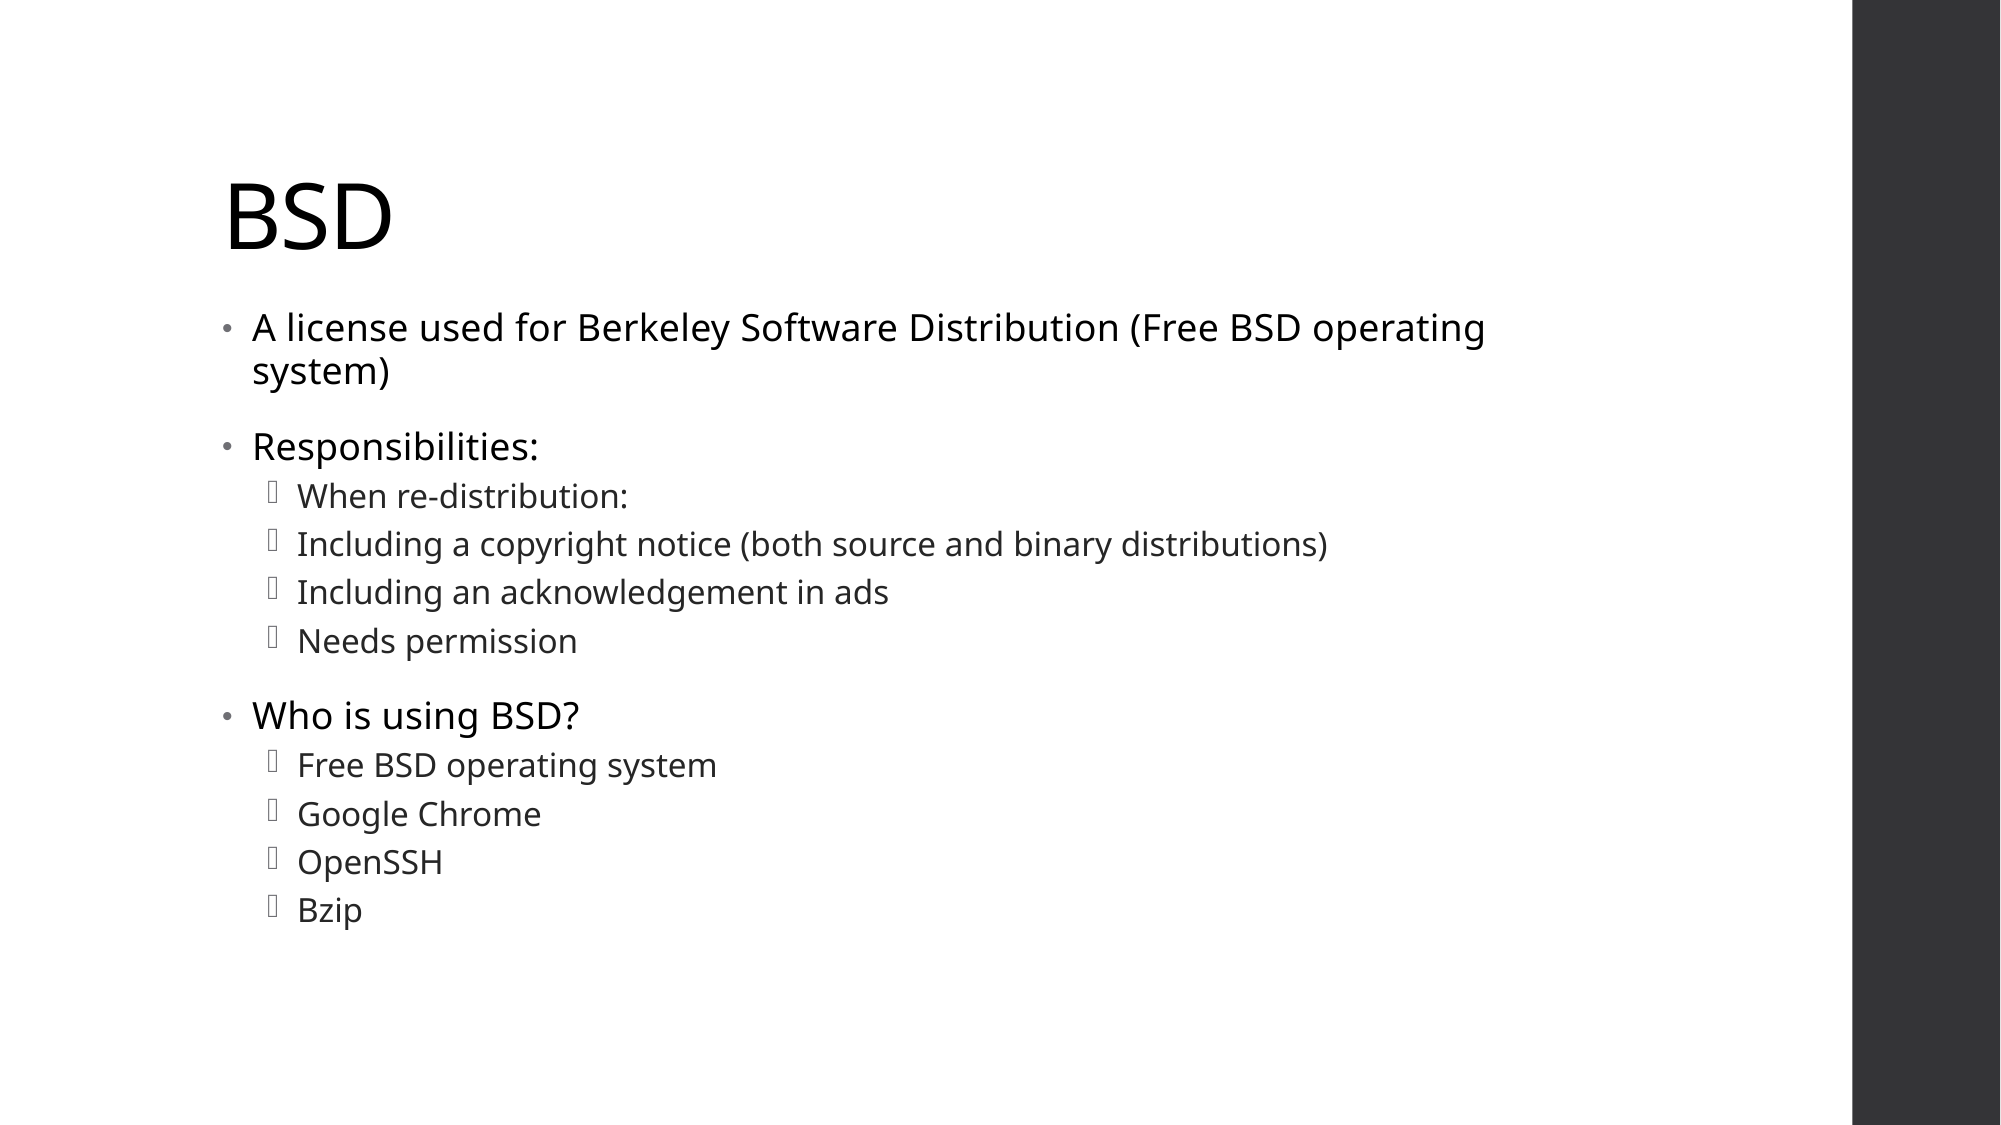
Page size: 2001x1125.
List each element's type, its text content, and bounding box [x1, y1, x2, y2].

list A license used for Berkeley Software Distribution (Free BSD operating system) Responsibilities: When re-distribution: Including a copyright notice (both source and binary distributions) Including an acknowledgement in ads Needs permission Who is using BSD? Free BSD operating system Google Chrome OpenSSH Bzip [206, 299, 1617, 1014]
title BSD [206, 60, 1797, 278]
